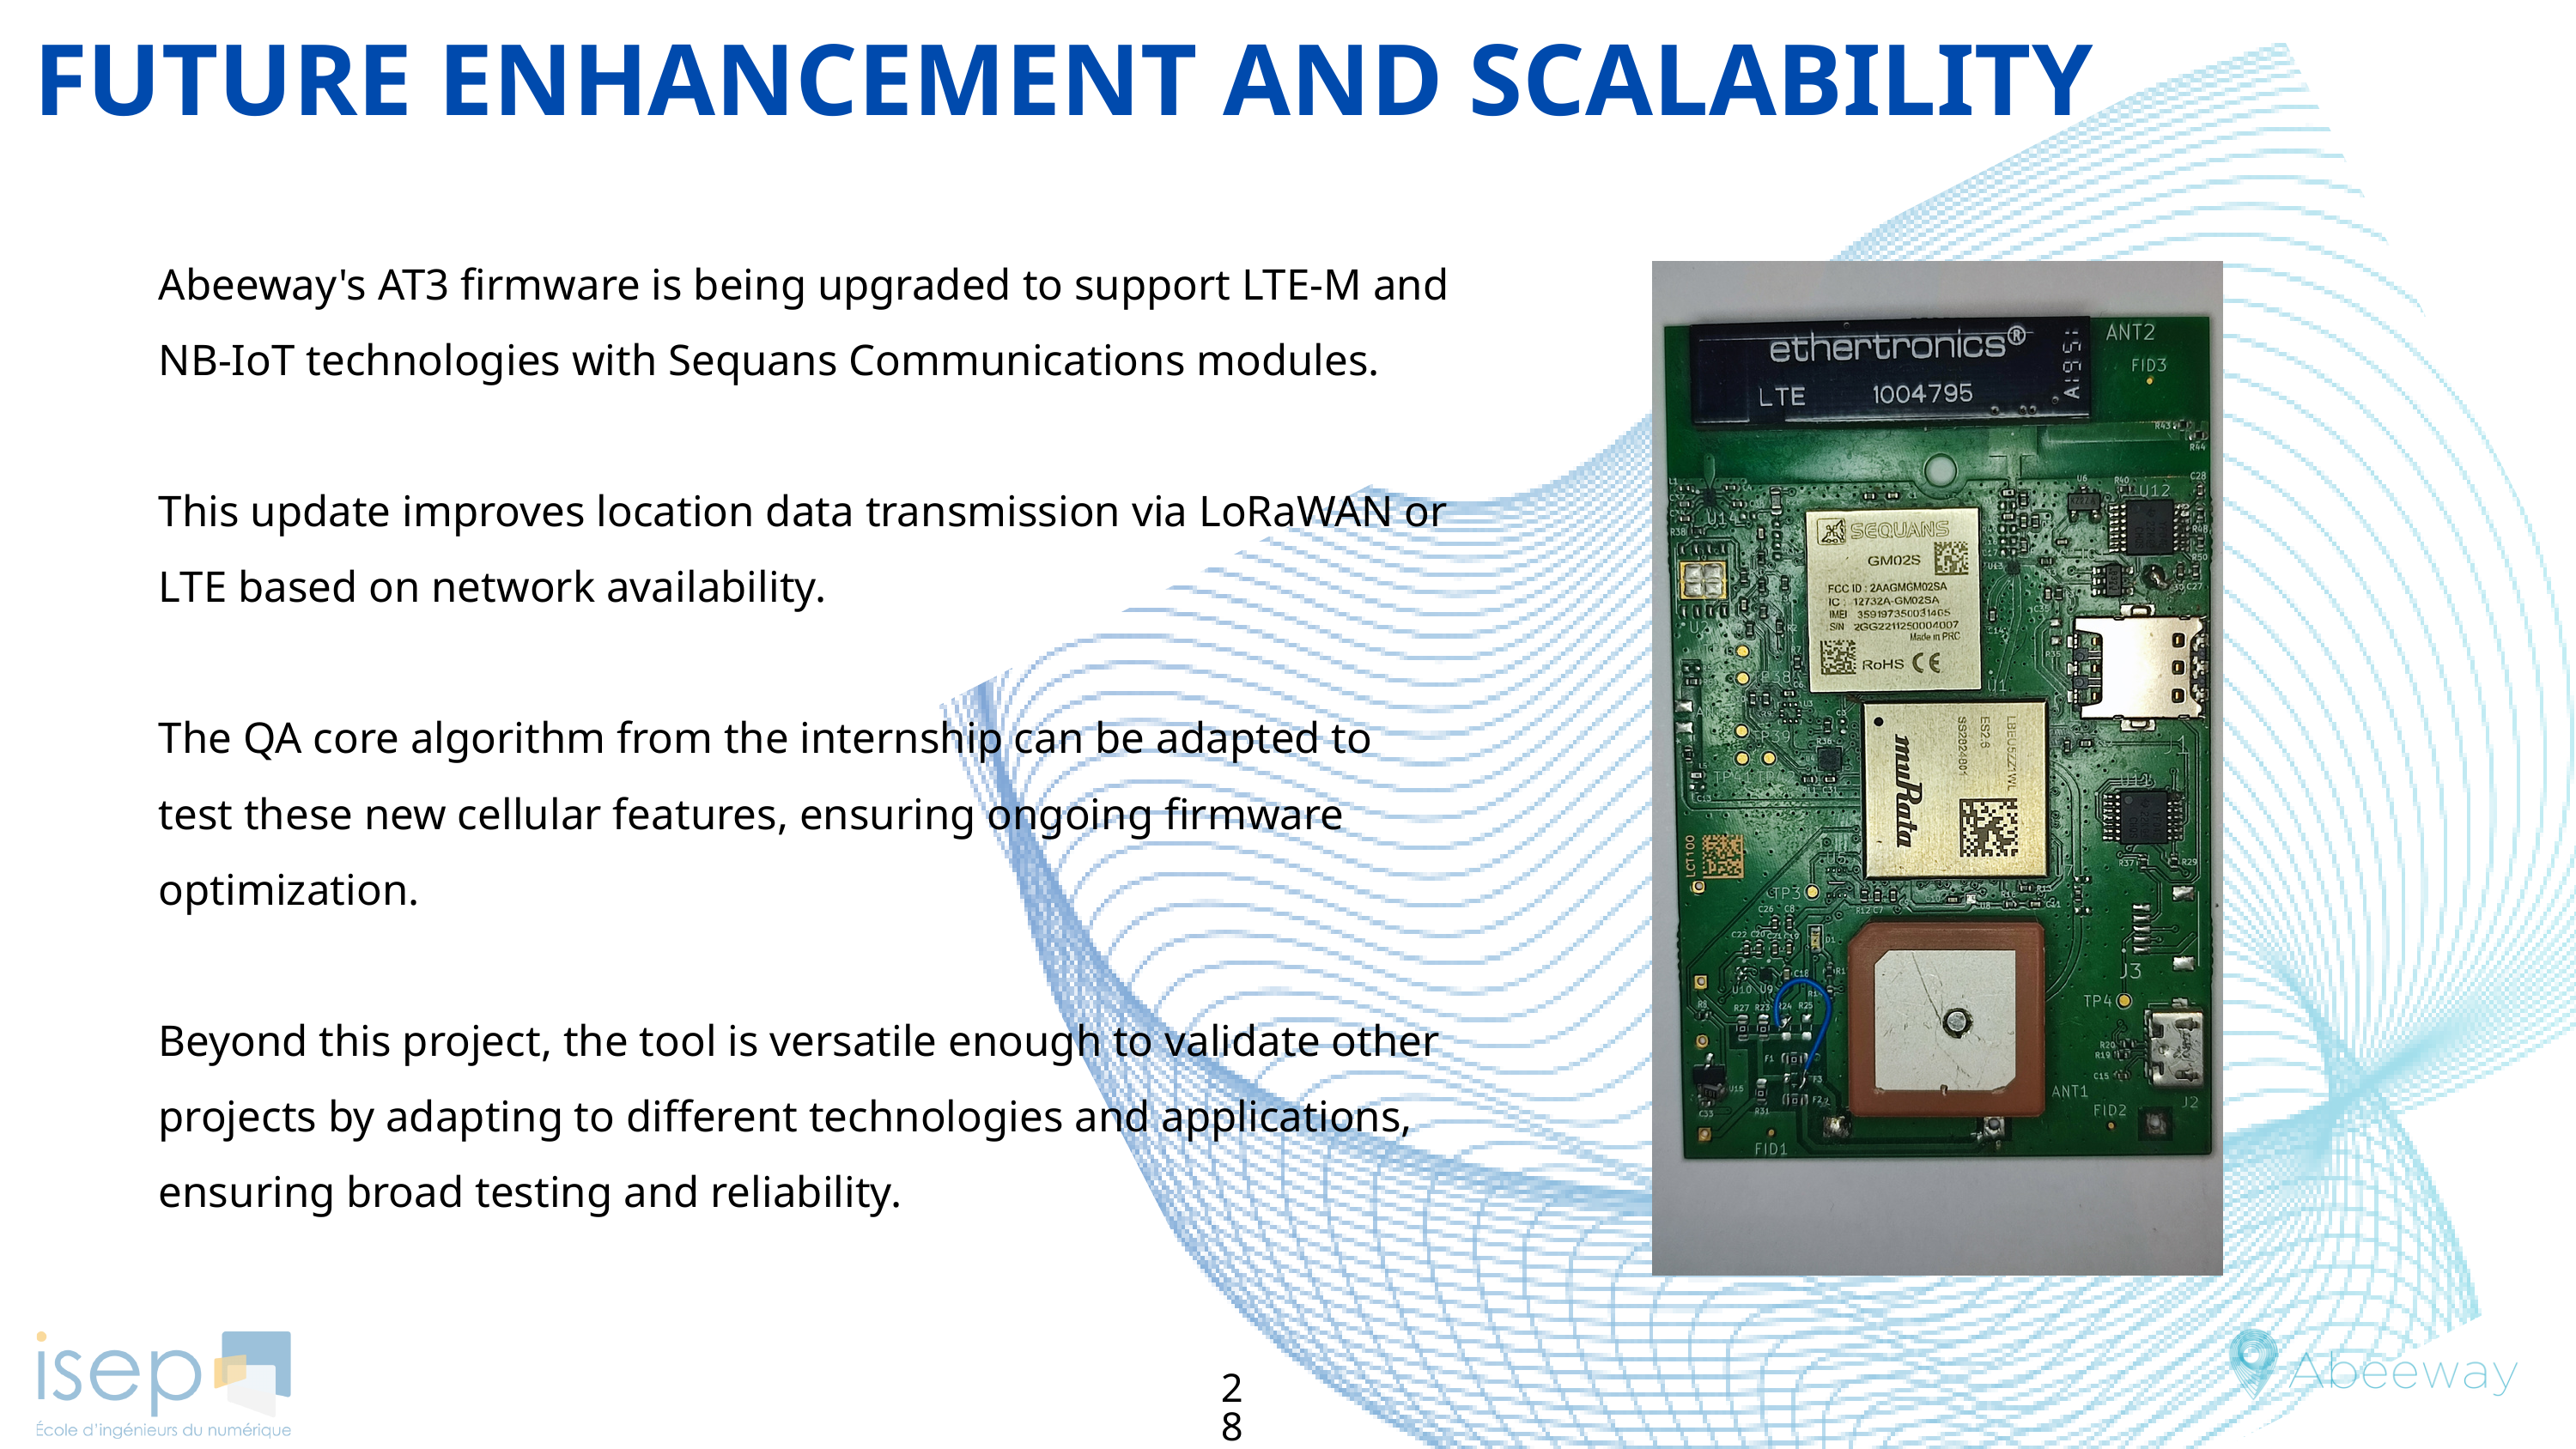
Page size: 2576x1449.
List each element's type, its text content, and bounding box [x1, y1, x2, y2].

text_box [2195, 1294, 2554, 1439]
text_box [1163, 21, 2576, 1449]
text_box [36, 1331, 291, 1439]
text_box FUTURE ENHANCEMENT AND SCALABILITY [33, 36, 2223, 136]
text_box [1652, 261, 2223, 1276]
text_box Abeeway's AT3 firmware is being upgraded to support LTE-M and NB-IoT technologies with Sequans Communications modules. This update improves location data transmission via LoRaWAN or LTE based on network availability. The QA core algorithm from the internship can be adapted to test these new cellular features, ensuring ongoing firmware optimization. Beyond this project, the tool is versatile enough to validate other projects by adapting to different technologies and applications, ensuring broad testing and reliability. [158, 232, 1455, 1216]
text_box 28 [1210, 1370, 1255, 1449]
